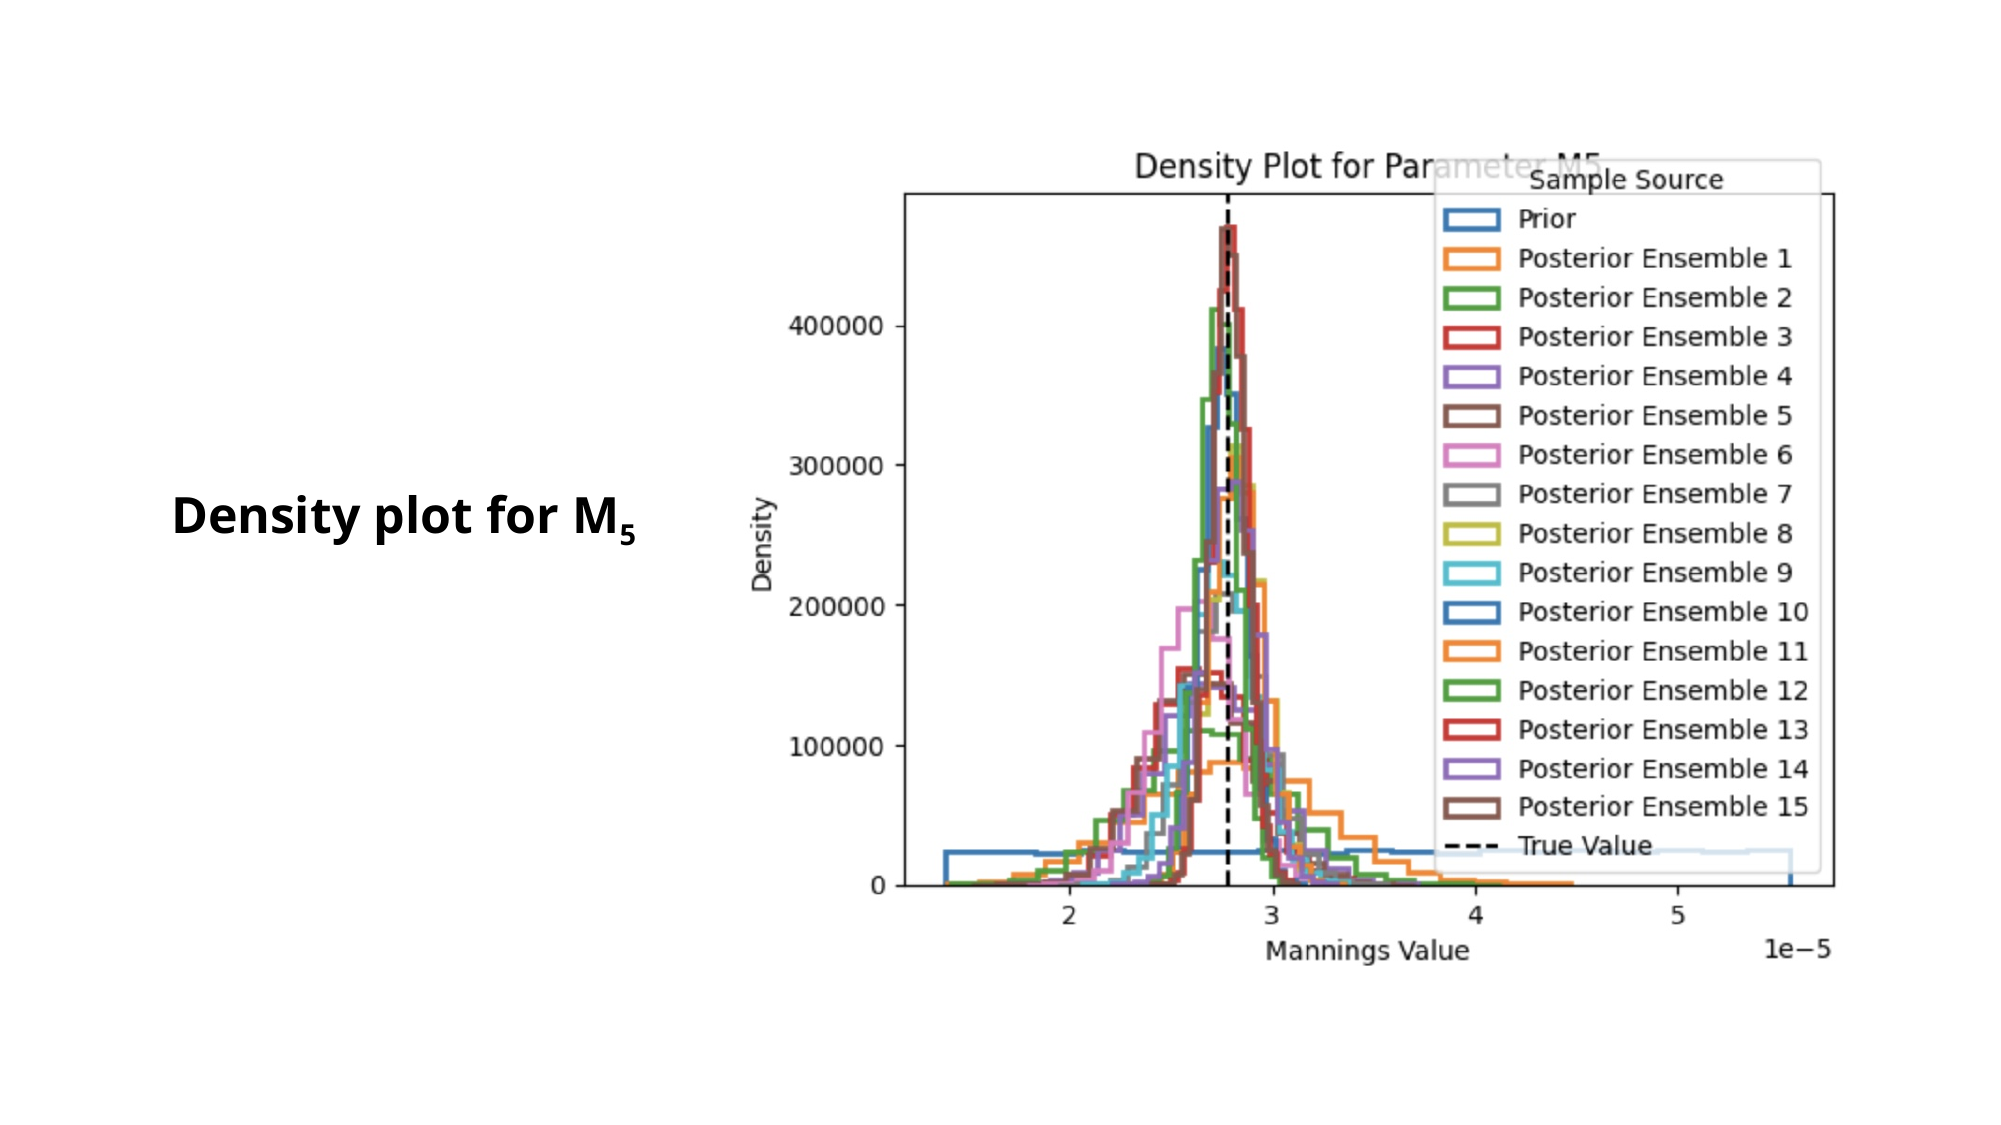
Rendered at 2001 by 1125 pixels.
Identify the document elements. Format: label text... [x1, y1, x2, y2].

text_box Density plot for M5 [156, 475, 657, 559]
picture [719, 136, 1939, 967]
